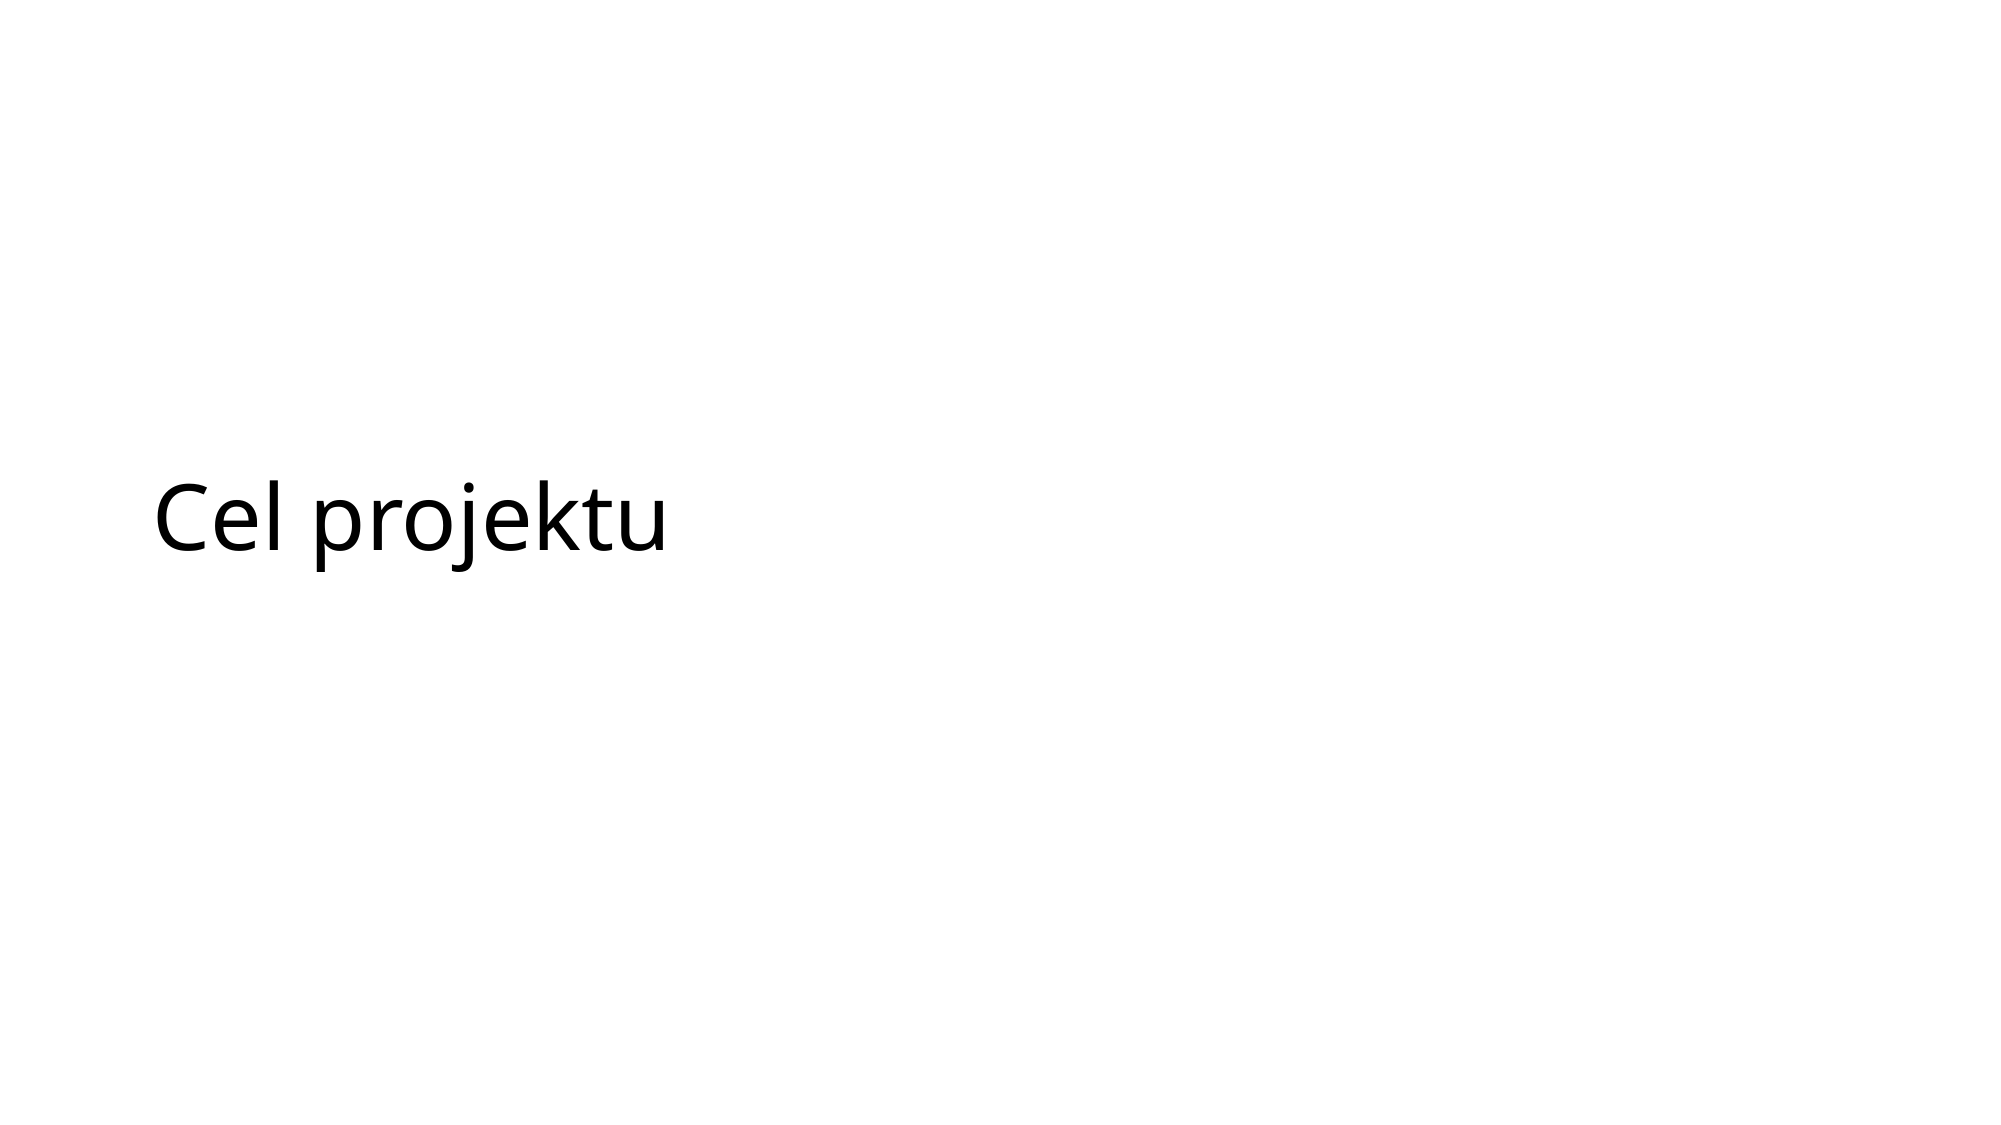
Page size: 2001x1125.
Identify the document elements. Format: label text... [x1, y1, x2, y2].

title Cel projektu [137, 412, 1863, 630]
